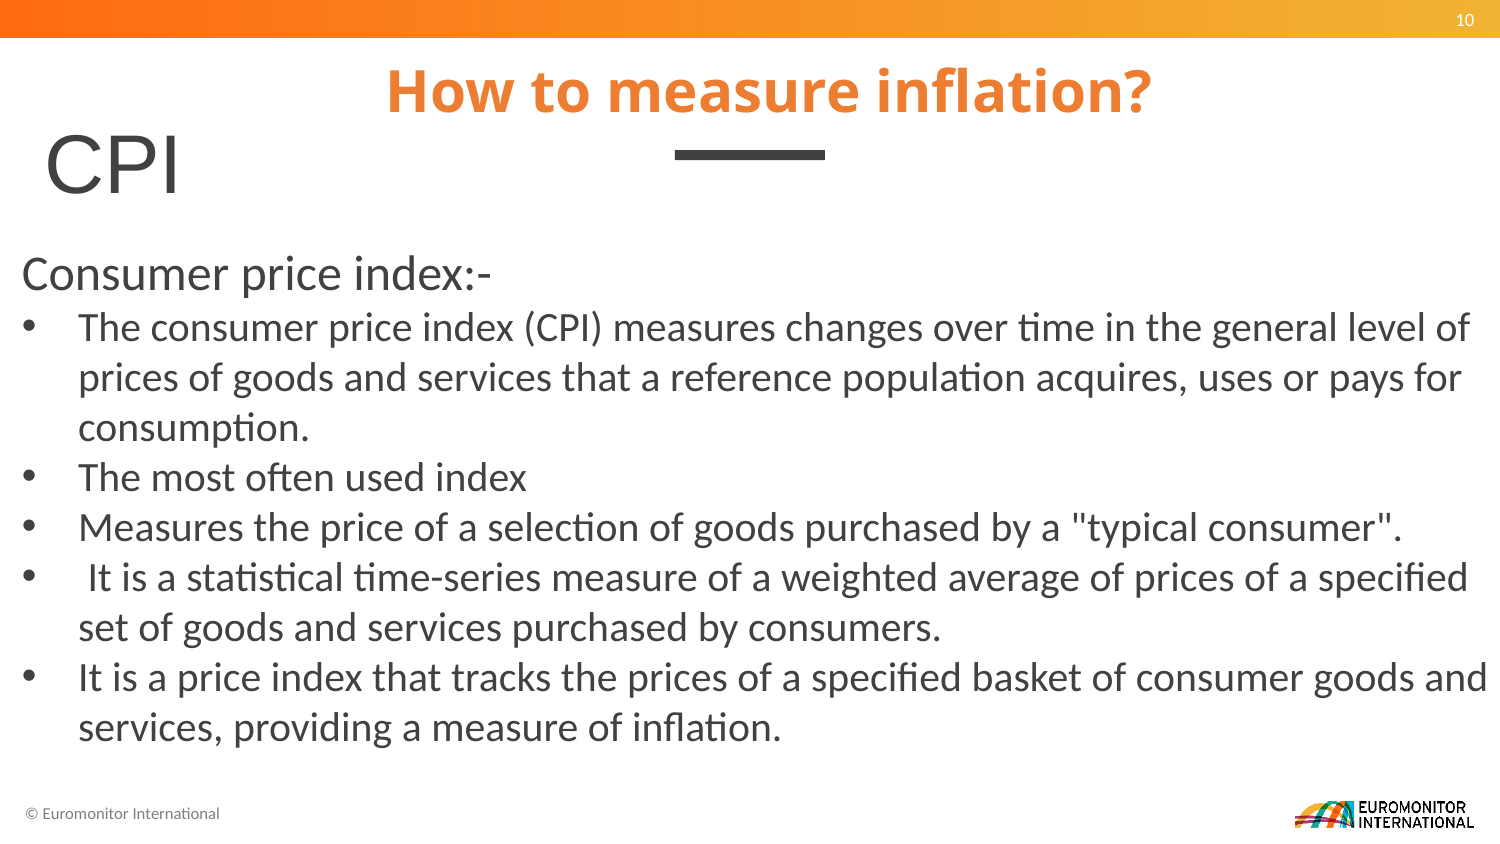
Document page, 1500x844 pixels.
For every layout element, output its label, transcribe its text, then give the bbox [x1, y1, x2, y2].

title How to measure inflation? [119, 56, 1420, 132]
text_box CPI [44, 110, 195, 261]
text_box Consumer price index:- The consumer price index (CPI) measures changes over time in the general level of prices of goods and services that a reference population acquires, uses or pays for consumption. The most often used index Measures the price of a selection of goods purchased by a "typical consumer". It is a statistical time-series measure of a weighted average of prices of a specified set of goods and services purchased by consumers. It is a price index that tracks the prices of a specified basket of consumer goods and services, providing a measure of inflation. [7, 232, 1500, 758]
picture [1295, 801, 1474, 828]
